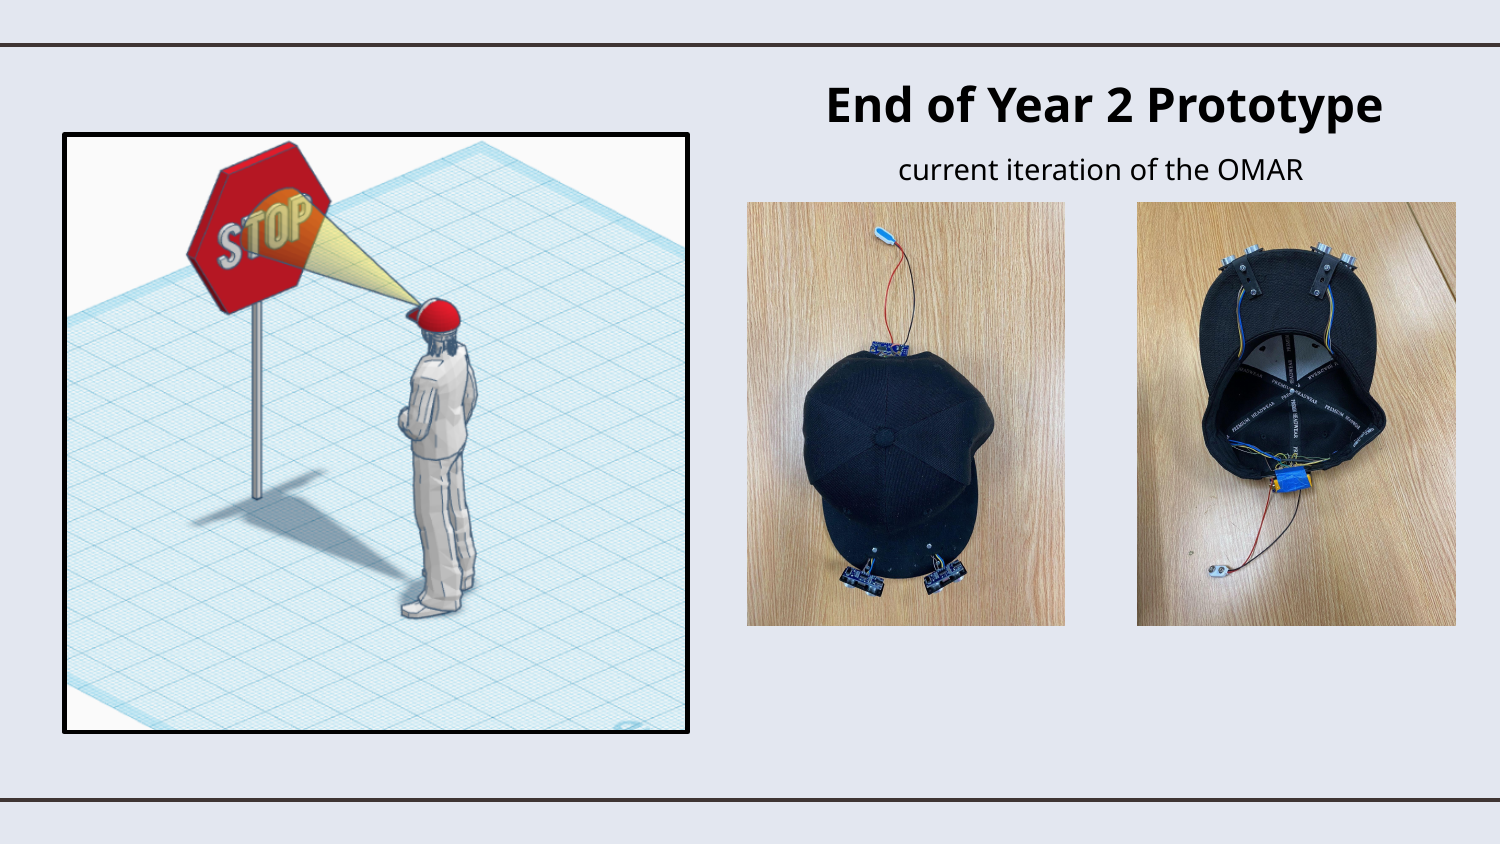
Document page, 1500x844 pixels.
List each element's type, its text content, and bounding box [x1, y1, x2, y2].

picture [1137, 201, 1456, 626]
text_box current iteration of the OMAR [747, 136, 1463, 202]
text_box End of Year 2 Prototype [756, 59, 1453, 136]
picture [66, 136, 686, 731]
picture [746, 201, 1066, 626]
